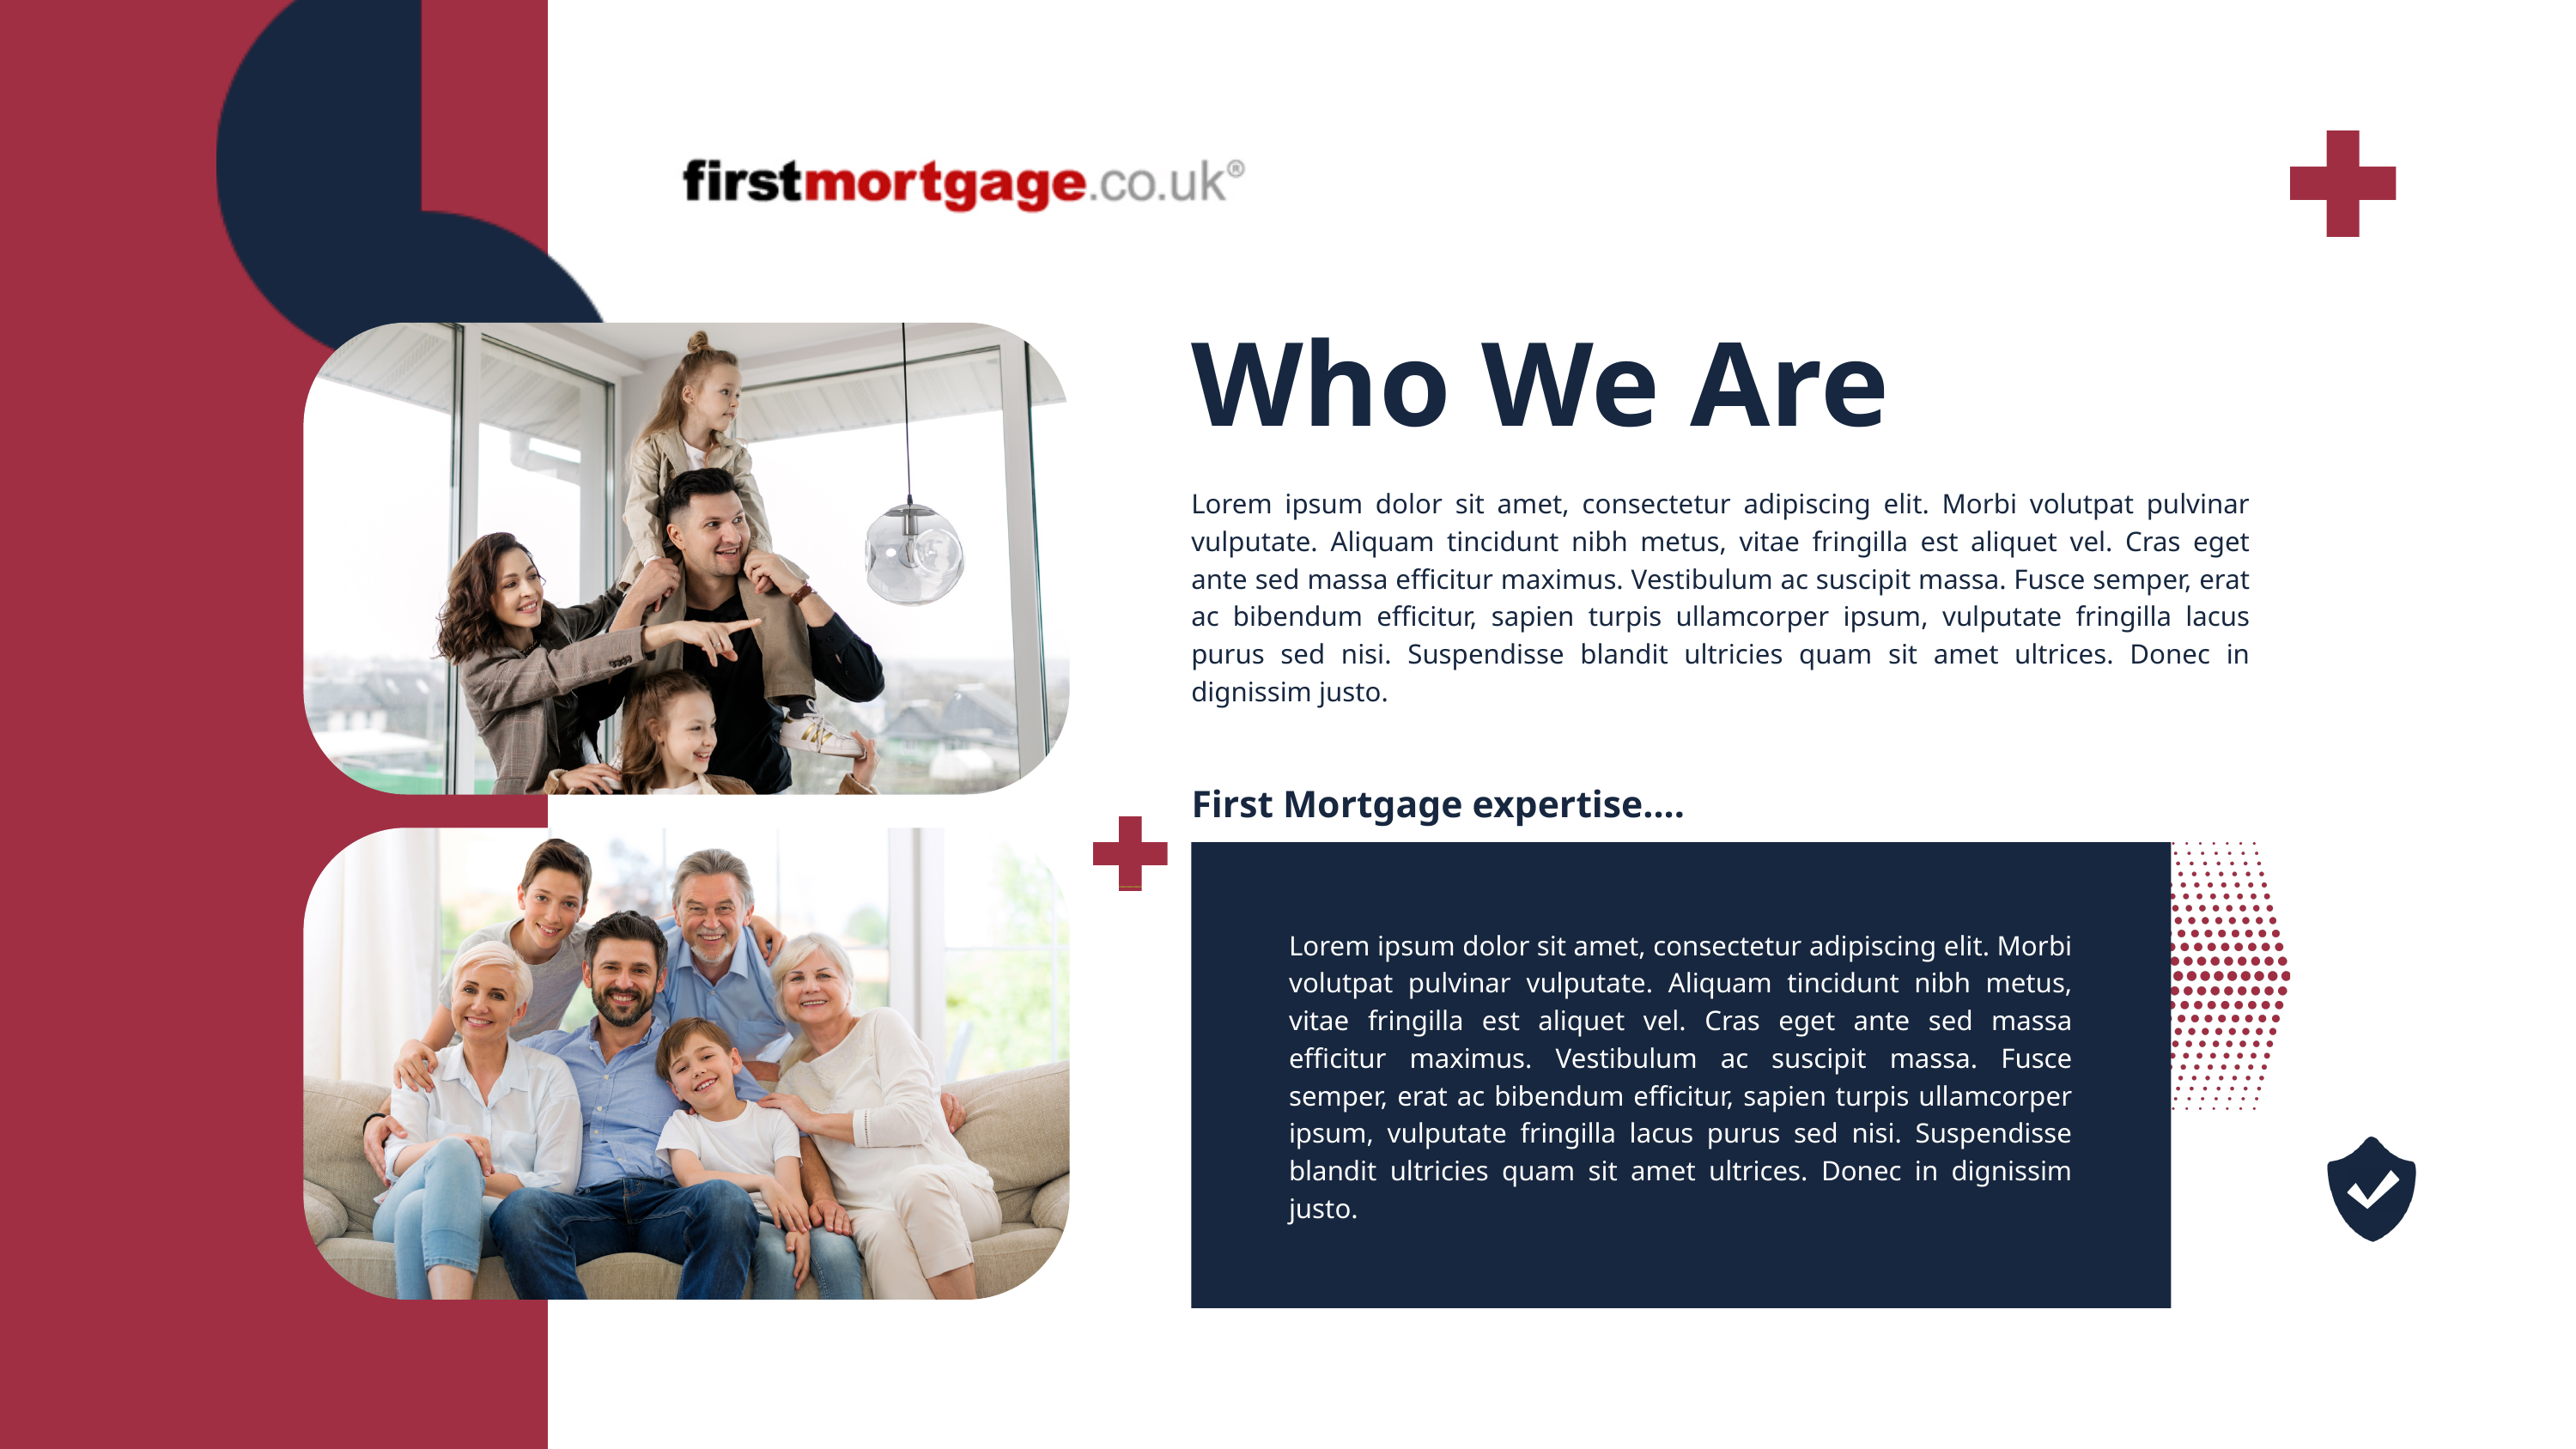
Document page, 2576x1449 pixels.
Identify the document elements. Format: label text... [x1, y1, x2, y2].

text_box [303, 827, 1070, 1300]
text_box Who We Are [1191, 315, 2311, 450]
text_box [1142, 842, 1168, 865]
text_box [216, 0, 628, 624]
text_box [662, 136, 1262, 230]
text_box [2347, 1168, 2400, 1210]
text_box [2326, 1136, 2421, 1242]
text_box [2360, 167, 2397, 200]
text_box Lorem ipsum dolor sit amet, consectetur adipiscing elit. Morbi volutpat pulvinar vulputate. Aliquam tincidunt nibh metus, vitae fringilla est aliquet vel. Cras eget ante sed massa efficitur maximus. Vestibulum ac suscipit massa. Fusce semper, erat ac bibendum efficitur, sapien turpis ullamcorper ipsum, vulputate fringilla lacus purus sed nisi. Suspendisse blandit ultricies quam sit amet ultrices. Donec in dignissim justo. [1288, 923, 2074, 1224]
text_box First Mortgage expertise.... [1191, 788, 2268, 825]
text_box [2290, 167, 2326, 200]
text_box Lorem ipsum dolor sit amet, consectetur adipiscing elit. Morbi volutpat pulvinar vulputate. Aliquam tincidunt nibh metus, vitae fringilla est aliquet vel. Cras eget ante sed massa efficitur maximus. Vestibulum ac suscipit massa. Fusce semper, erat ac bibendum efficitur, sapien turpis ullamcorper ipsum, vulputate fringilla lacus purus sed nisi. Suspendisse blandit ultricies quam sit amet ultrices. Donec in dignissim justo. [1191, 481, 2251, 707]
text_box [0, 0, 548, 1449]
text_box [1093, 842, 1119, 865]
text_box [2326, 130, 2360, 237]
text_box [2172, 842, 2291, 1110]
text_box [1191, 842, 2172, 1308]
text_box [1119, 816, 1142, 891]
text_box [303, 322, 1070, 795]
